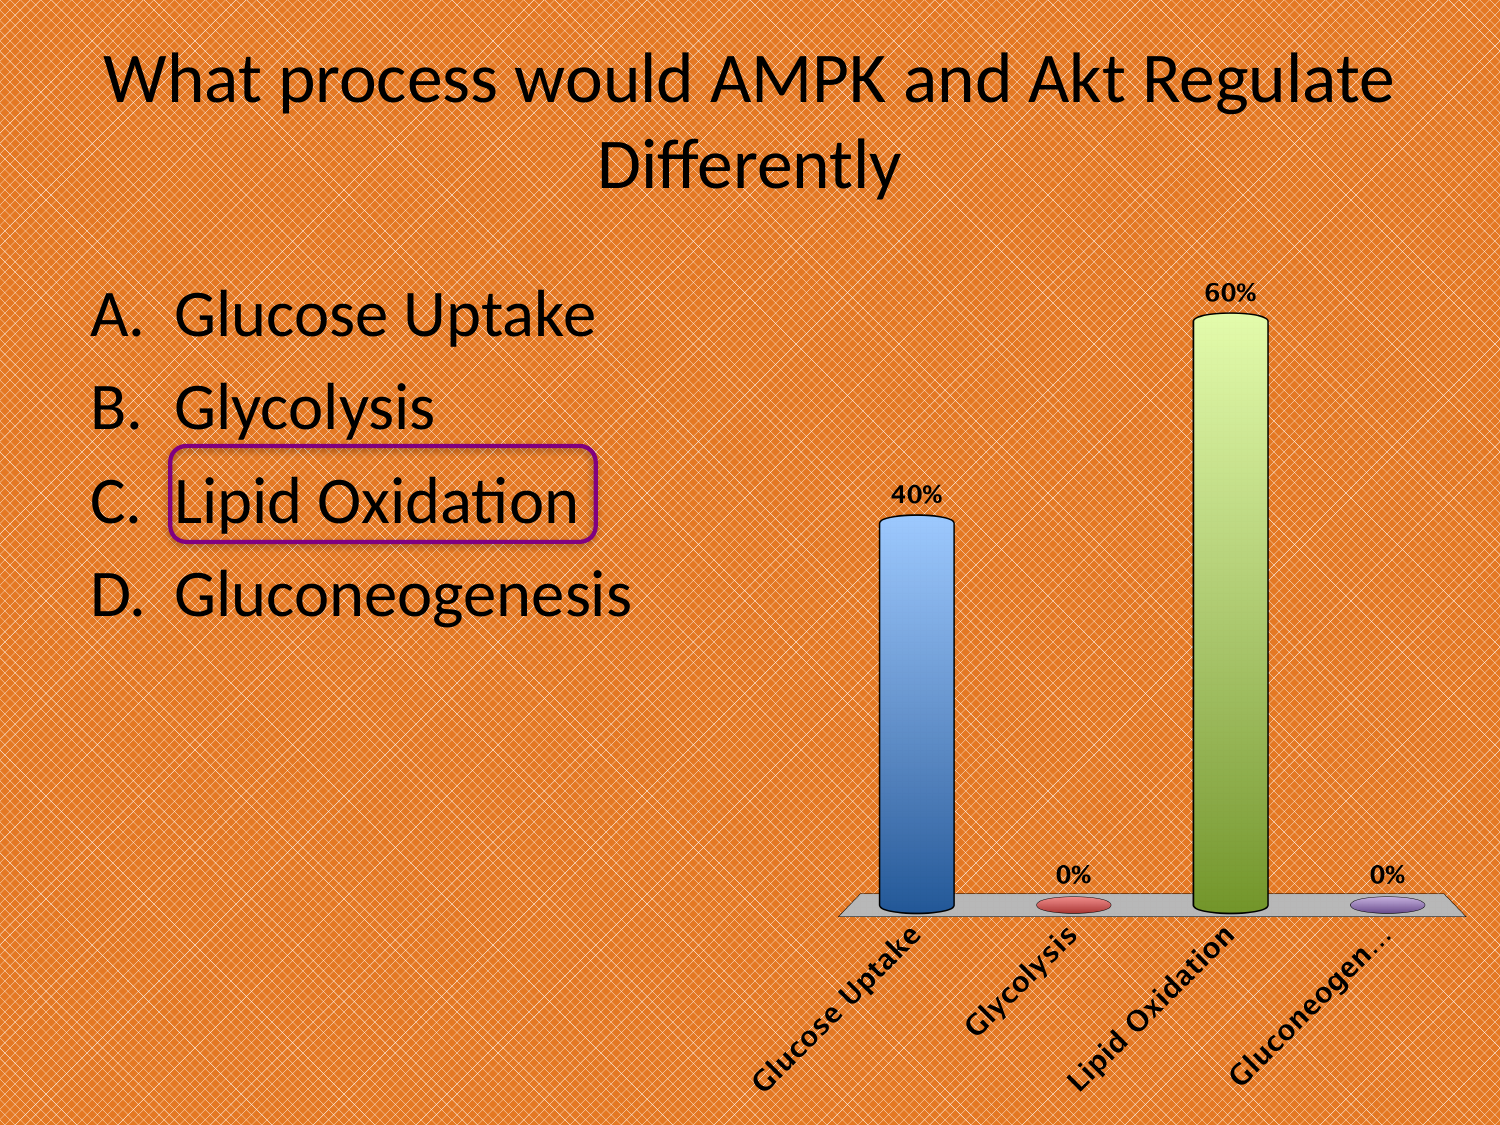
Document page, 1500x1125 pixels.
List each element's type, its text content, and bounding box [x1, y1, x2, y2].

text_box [1374, 999, 1480, 1105]
text_box [169, 445, 597, 543]
title What process would AMPK and Akt Regulate Differently [75, 22, 1425, 211]
list Glucose Uptake Glycolysis Lipid Oxidation Gluconeogenesis [75, 262, 737, 1007]
picture [739, 262, 1490, 1107]
